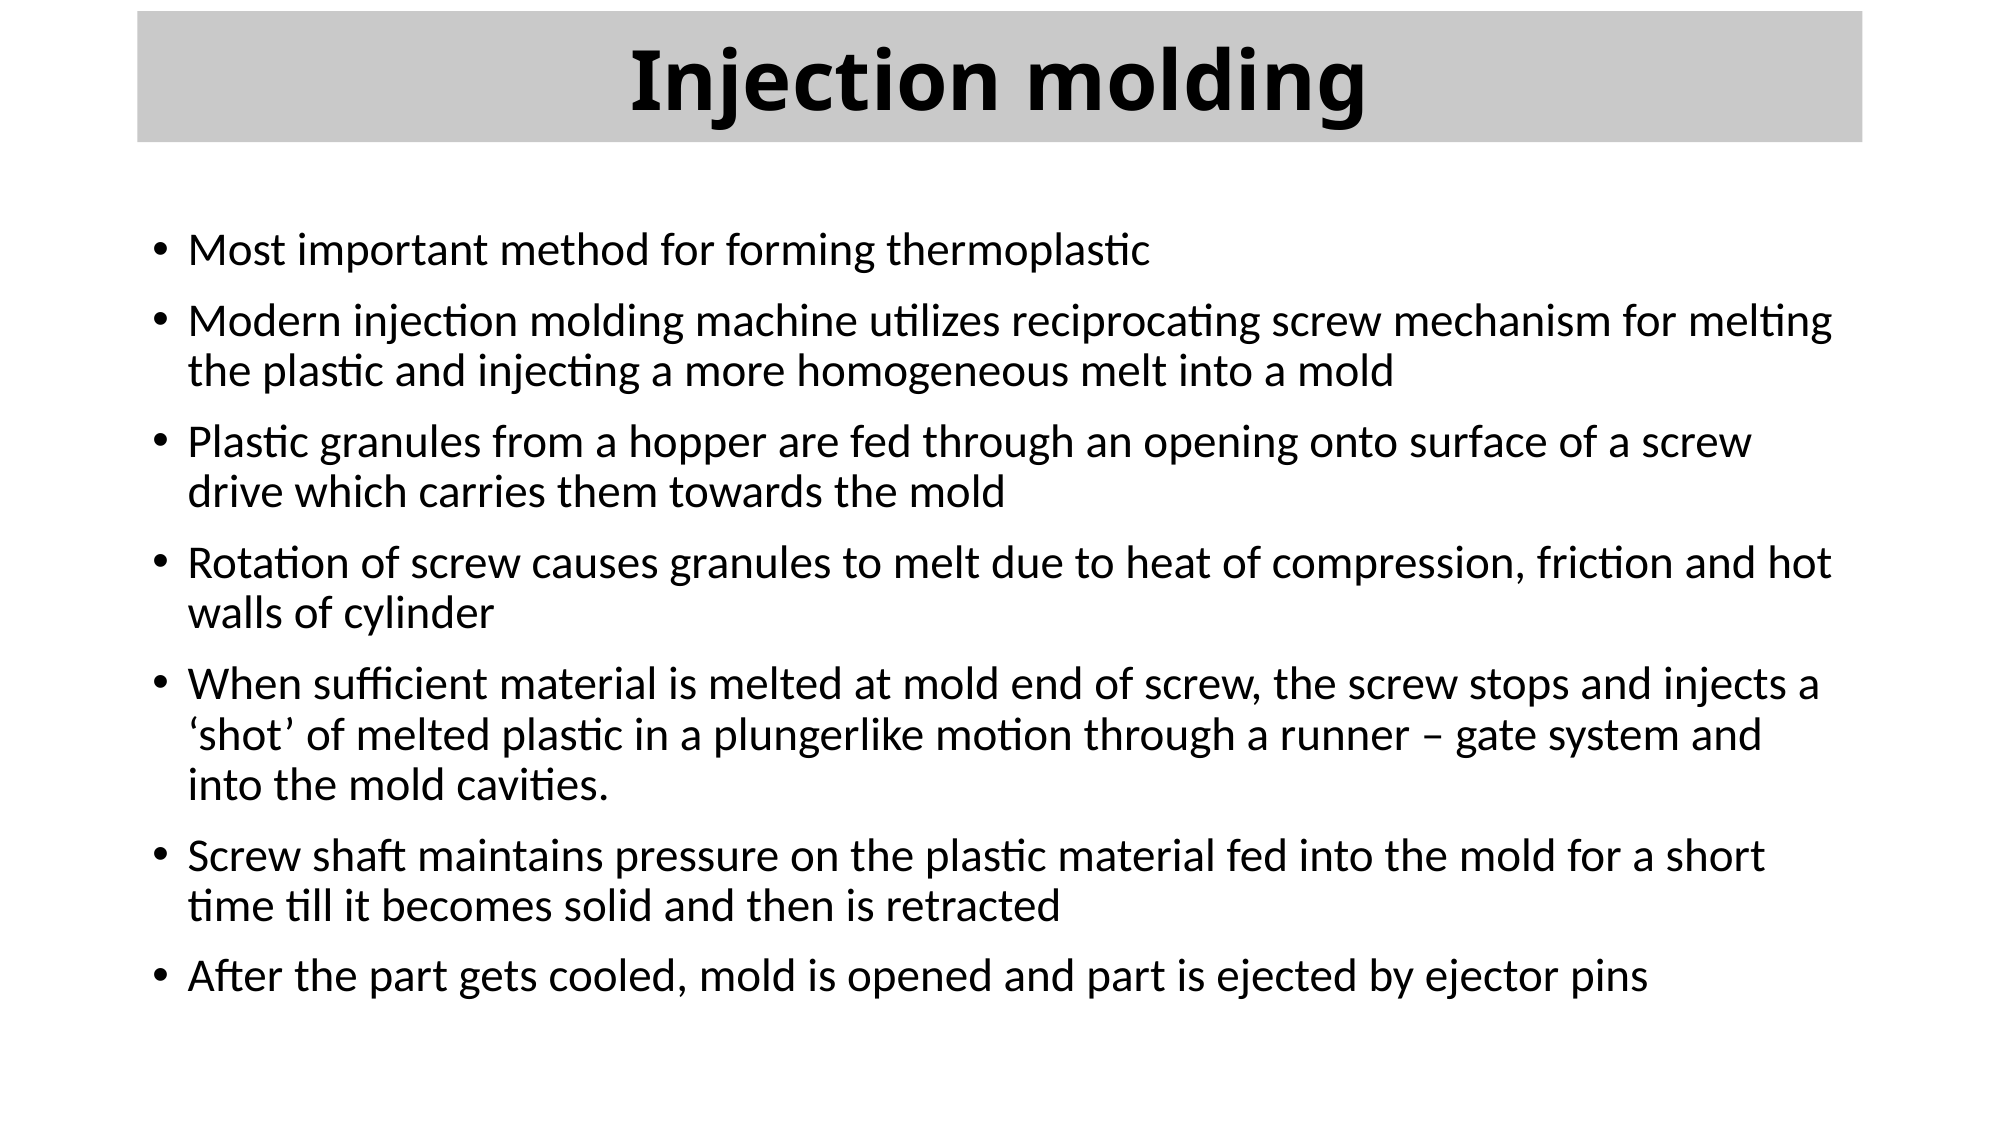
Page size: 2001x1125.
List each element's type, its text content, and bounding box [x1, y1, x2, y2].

text_box Injection molding [137, 11, 1863, 143]
list Most important method for forming thermoplastic Modern injection molding machine utilizes reciprocating screw mechanism for melting the plastic and injecting a more homogeneous melt into a mold Plastic granules from a hopper are fed through an opening onto surface of a screw drive which carries them towards the mold Rotation of screw causes granules to melt due to heat of compression, friction and hot walls of cylinder When sufficient material is melted at mold end of screw, the screw stops and injects a ‘shot’ of melted plastic in a plungerlike motion through a runner – gate system and into the mold cavities. Screw shaft maintains pressure on the plastic material fed into the mold for a short time till it becomes solid and then is retracted After the part gets cooled, mold is opened and part is ejected by ejector pins [137, 217, 1863, 1014]
